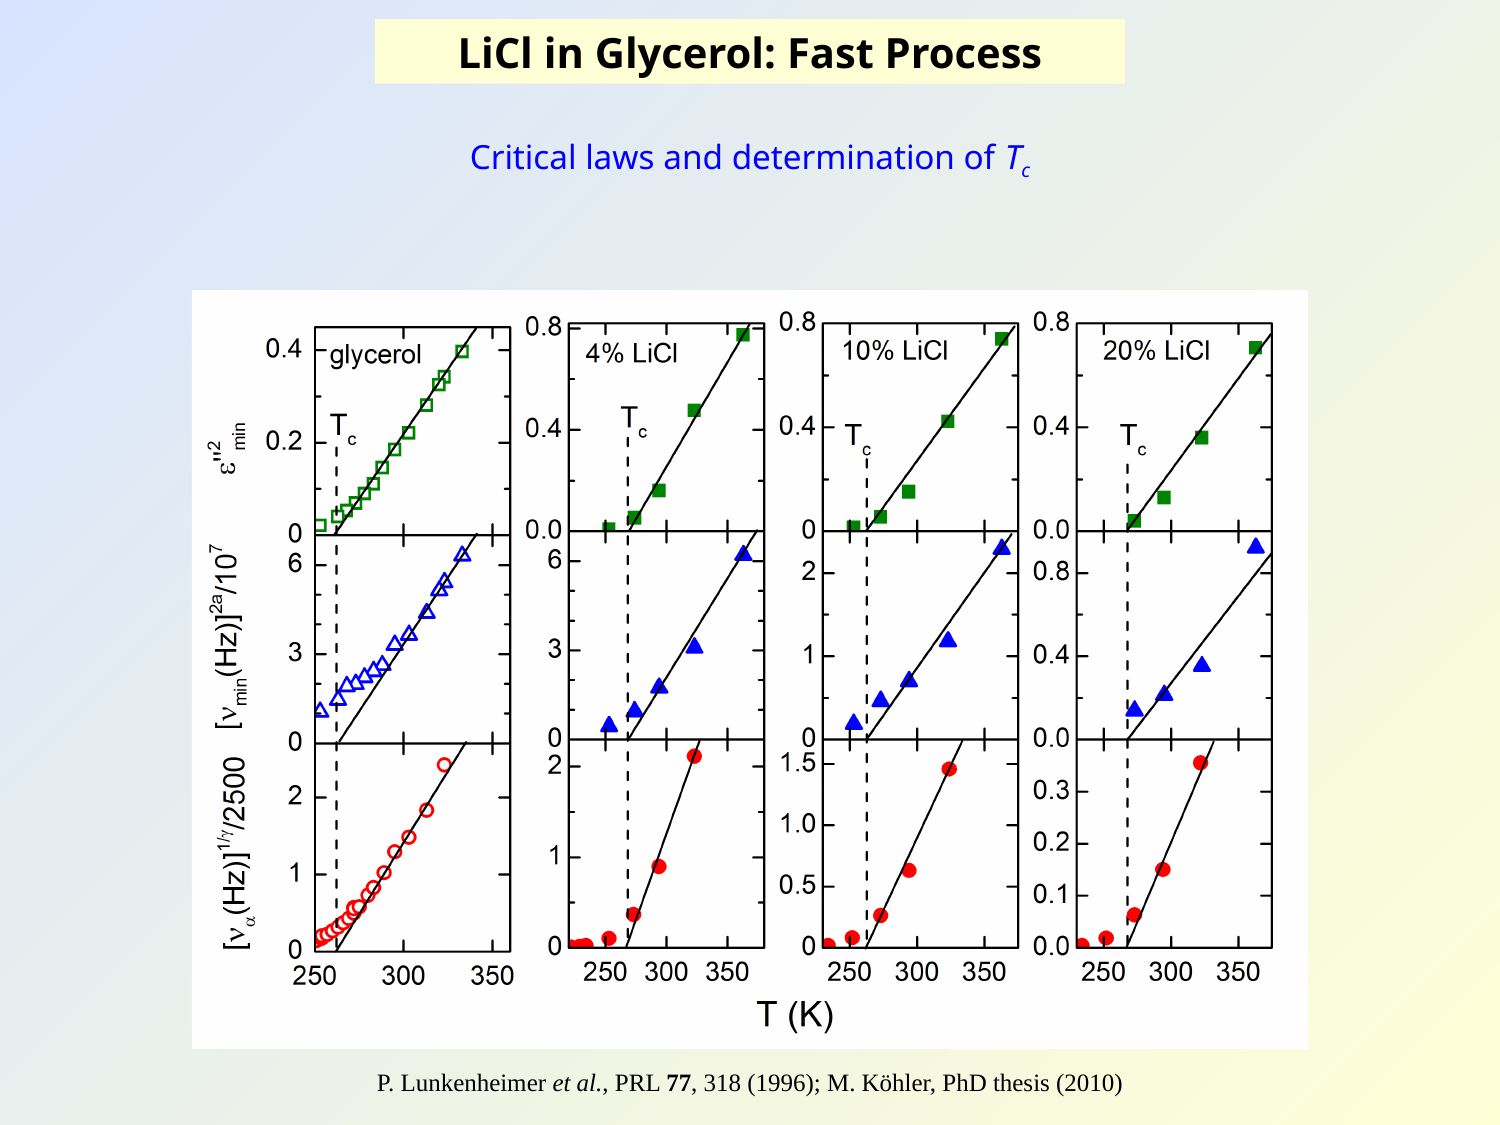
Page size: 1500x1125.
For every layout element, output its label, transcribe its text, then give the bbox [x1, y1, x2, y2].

picture [191, 290, 1309, 1049]
text_box P. Lunkenheimer et al., PRL 77, 318 (1996); M. Köhler, PhD thesis (2010) [161, 1058, 1339, 1104]
text_box LiCl in Glycerol: Fast Process [374, 19, 1125, 84]
text_box Critical laws and determination of Tc [300, 128, 1200, 190]
